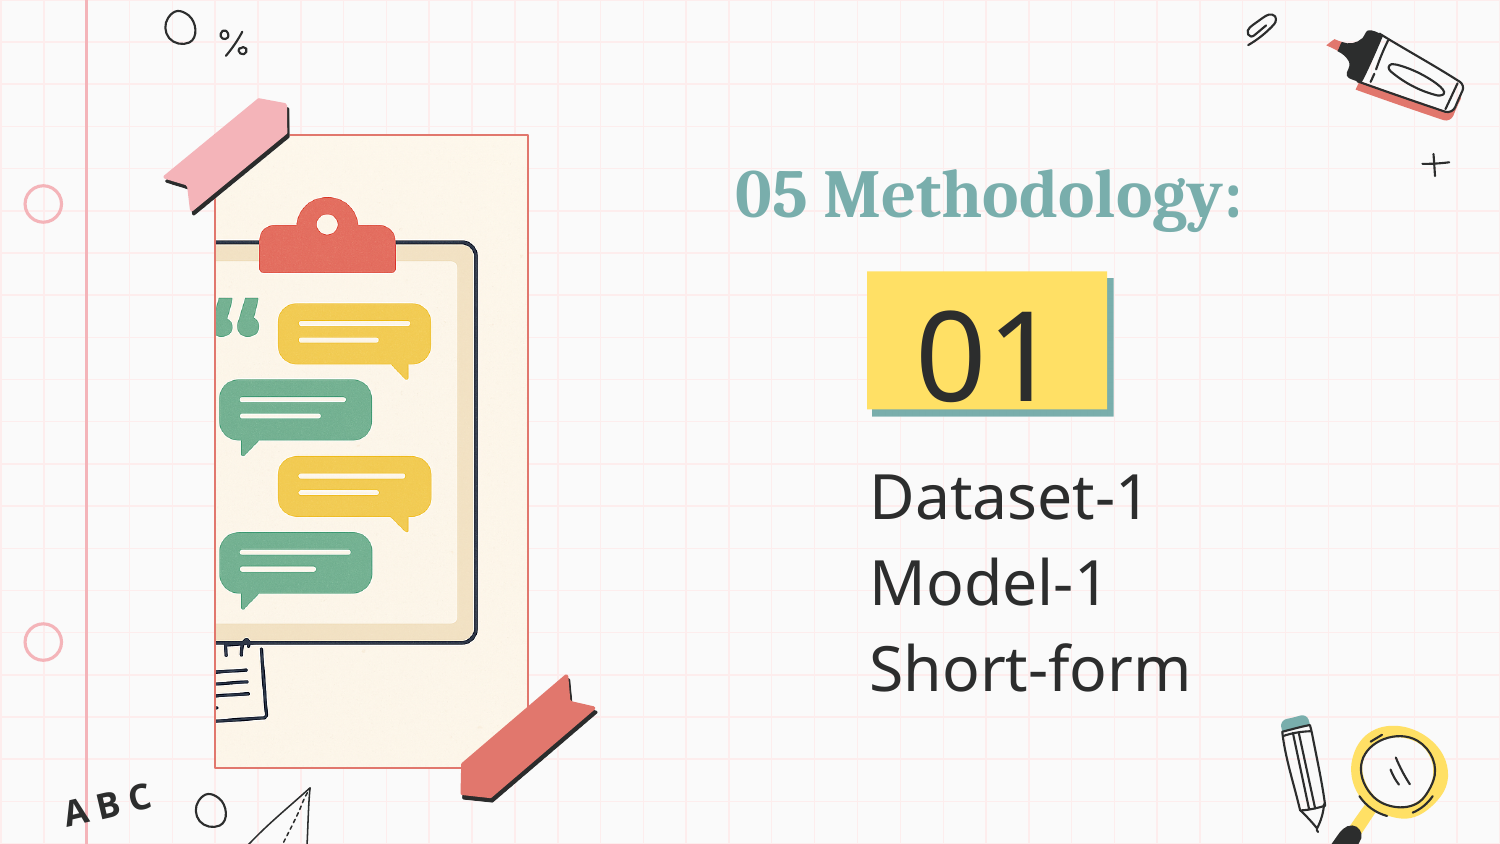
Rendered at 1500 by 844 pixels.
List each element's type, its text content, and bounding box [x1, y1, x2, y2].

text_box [1280, 715, 1449, 844]
text_box [532, 674, 596, 764]
title Dataset-1 Model-1 Short-form [854, 505, 1291, 644]
title 01 [867, 271, 1108, 410]
text_box [460, 777, 516, 799]
text_box [163, 98, 288, 212]
picture [215, 135, 528, 768]
text_box 05 Methodology: [716, 121, 1278, 246]
